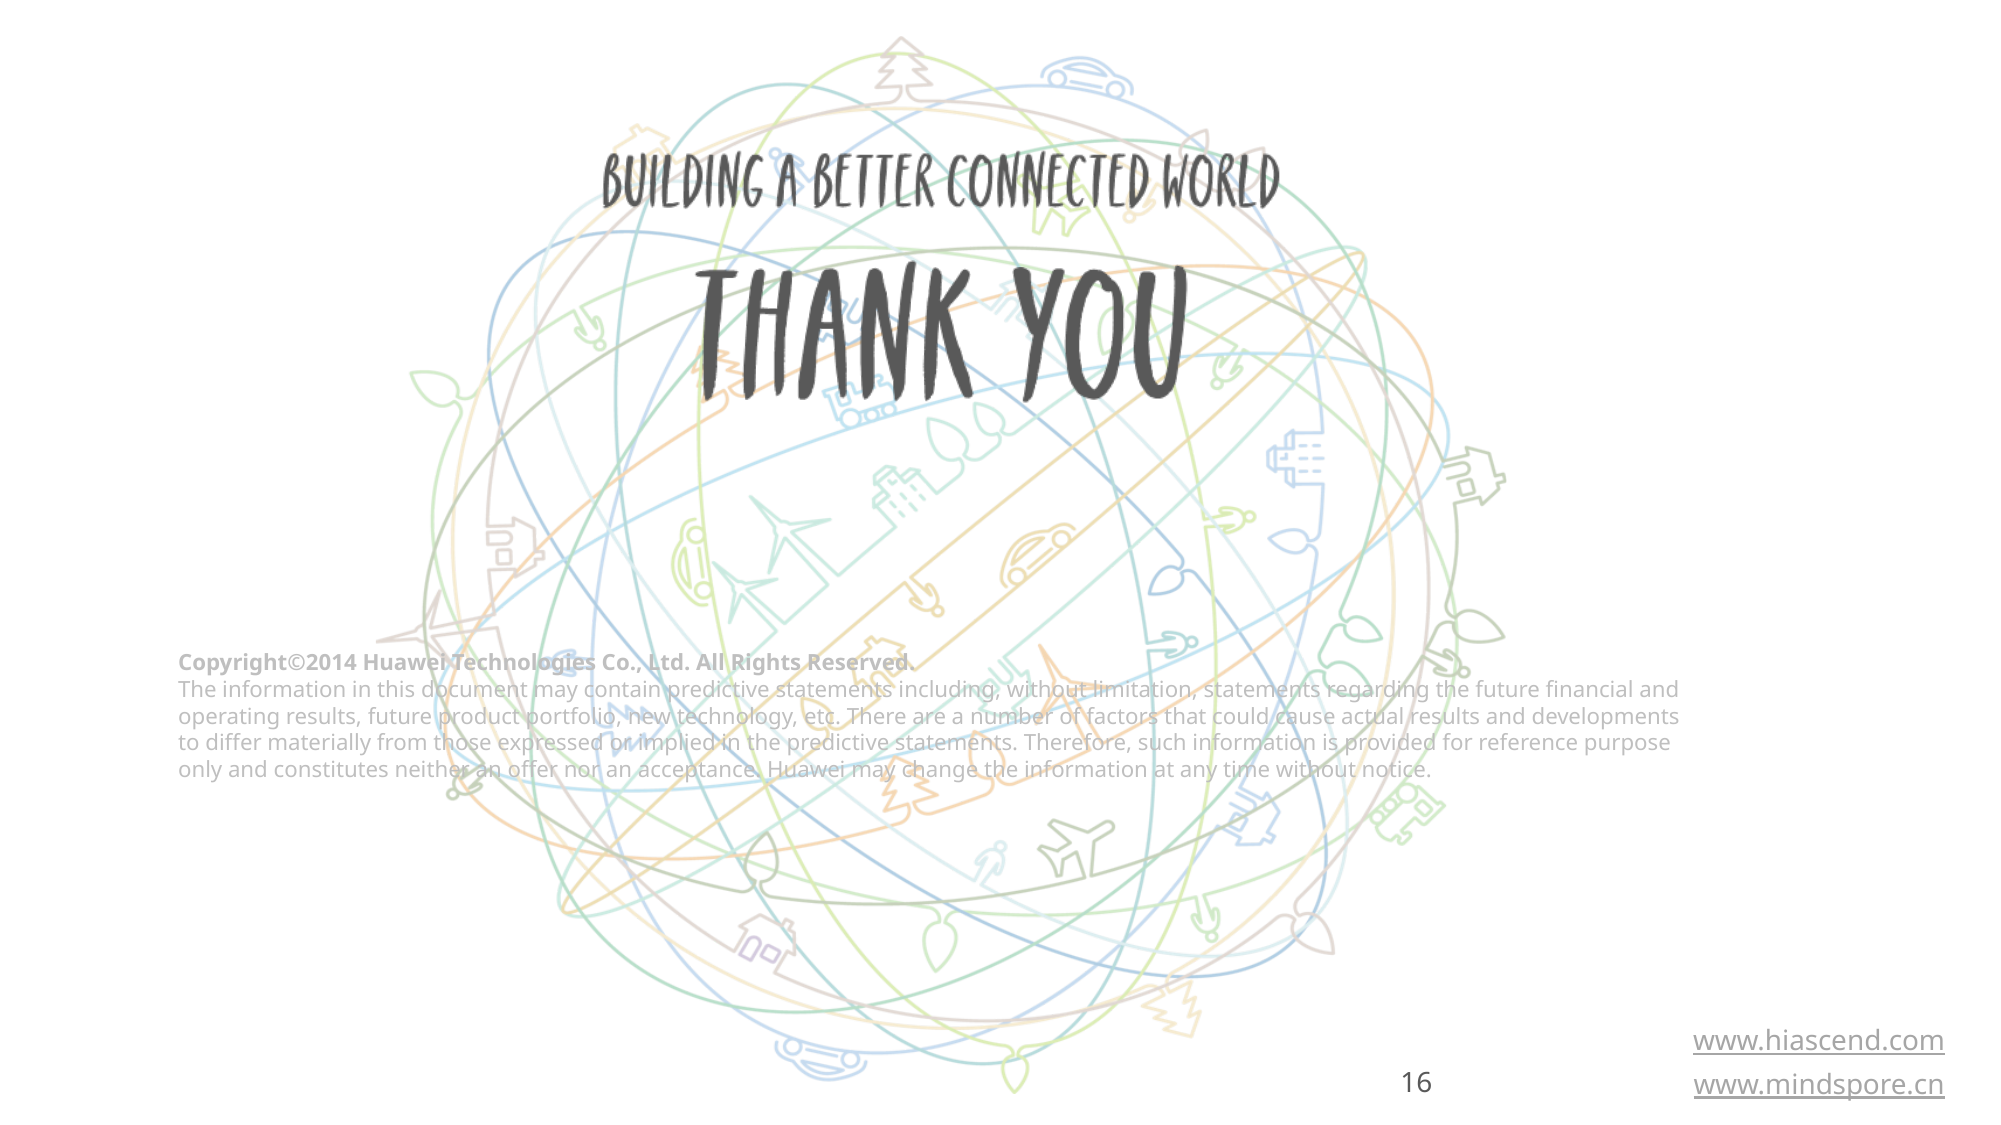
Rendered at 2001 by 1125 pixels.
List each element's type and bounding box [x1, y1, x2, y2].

picture [561, 116, 1322, 531]
